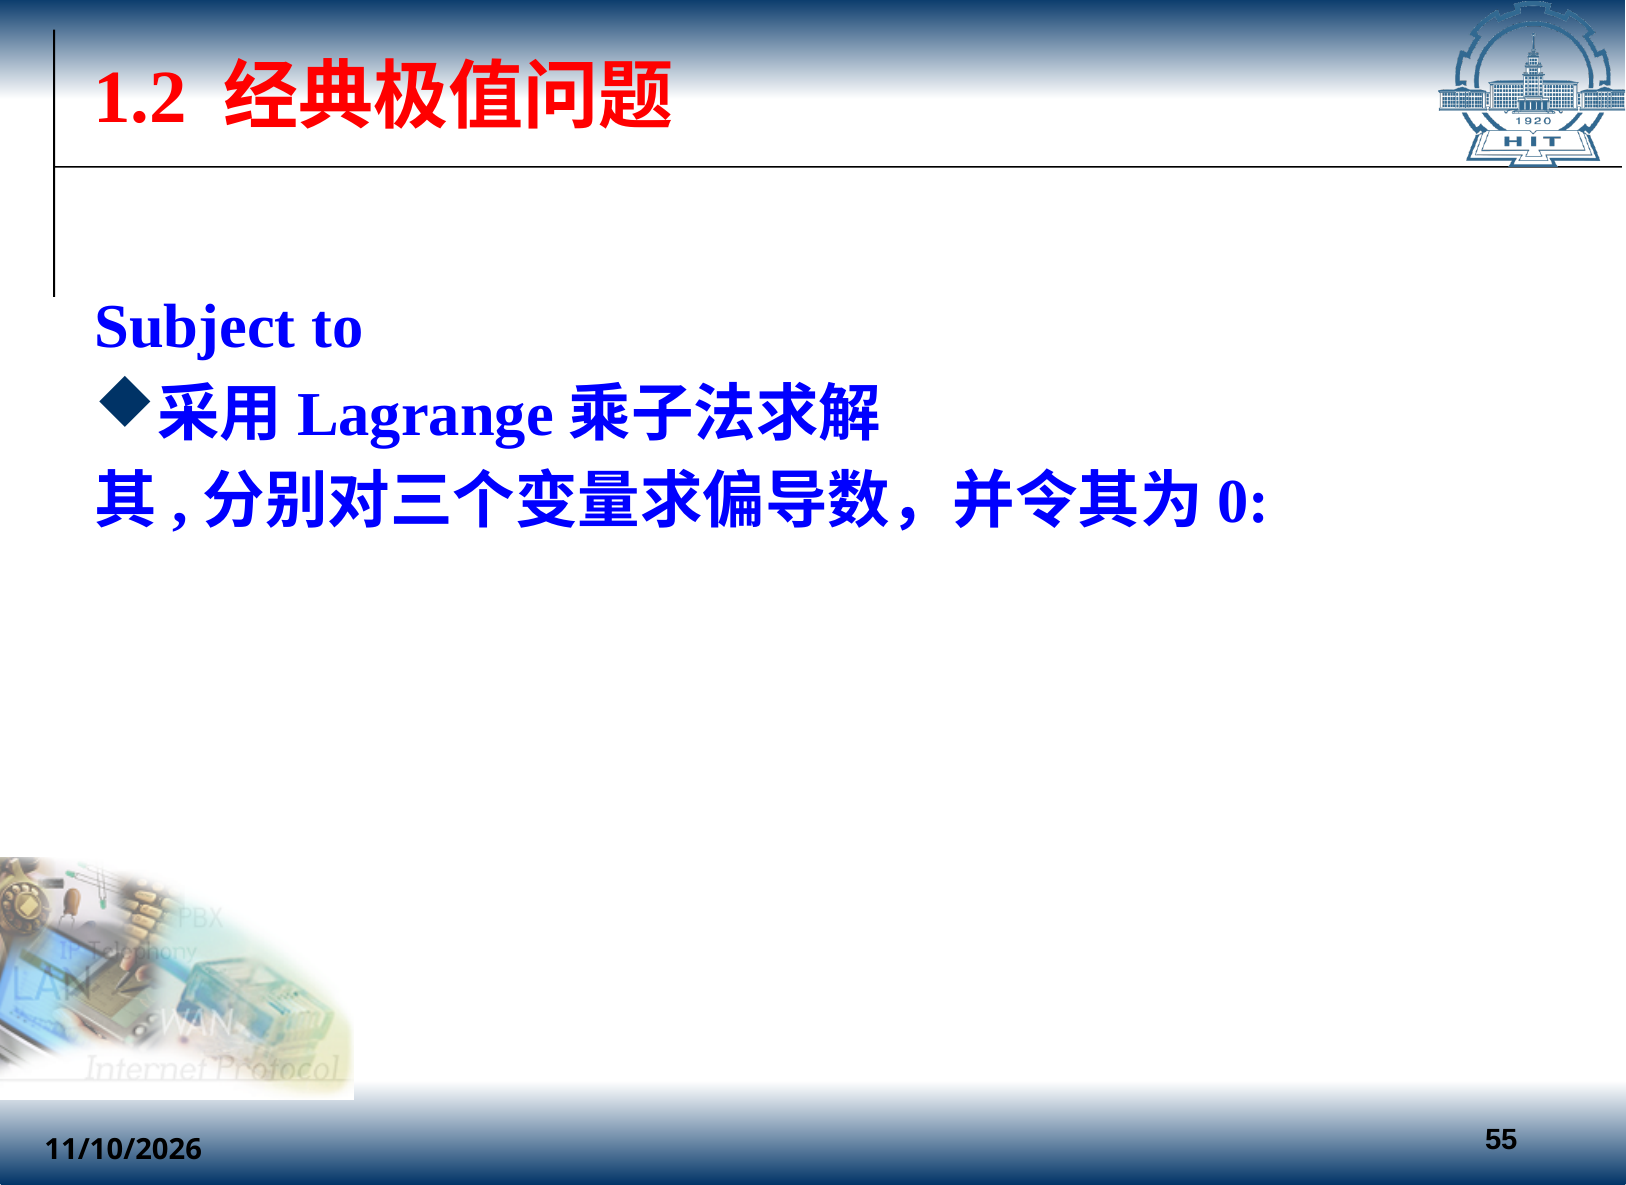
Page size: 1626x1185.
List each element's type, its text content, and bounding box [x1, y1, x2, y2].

picture [1438, 1, 1626, 167]
title 1.2 经典极值问题 [78, 29, 1498, 155]
picture [0, 857, 354, 1100]
